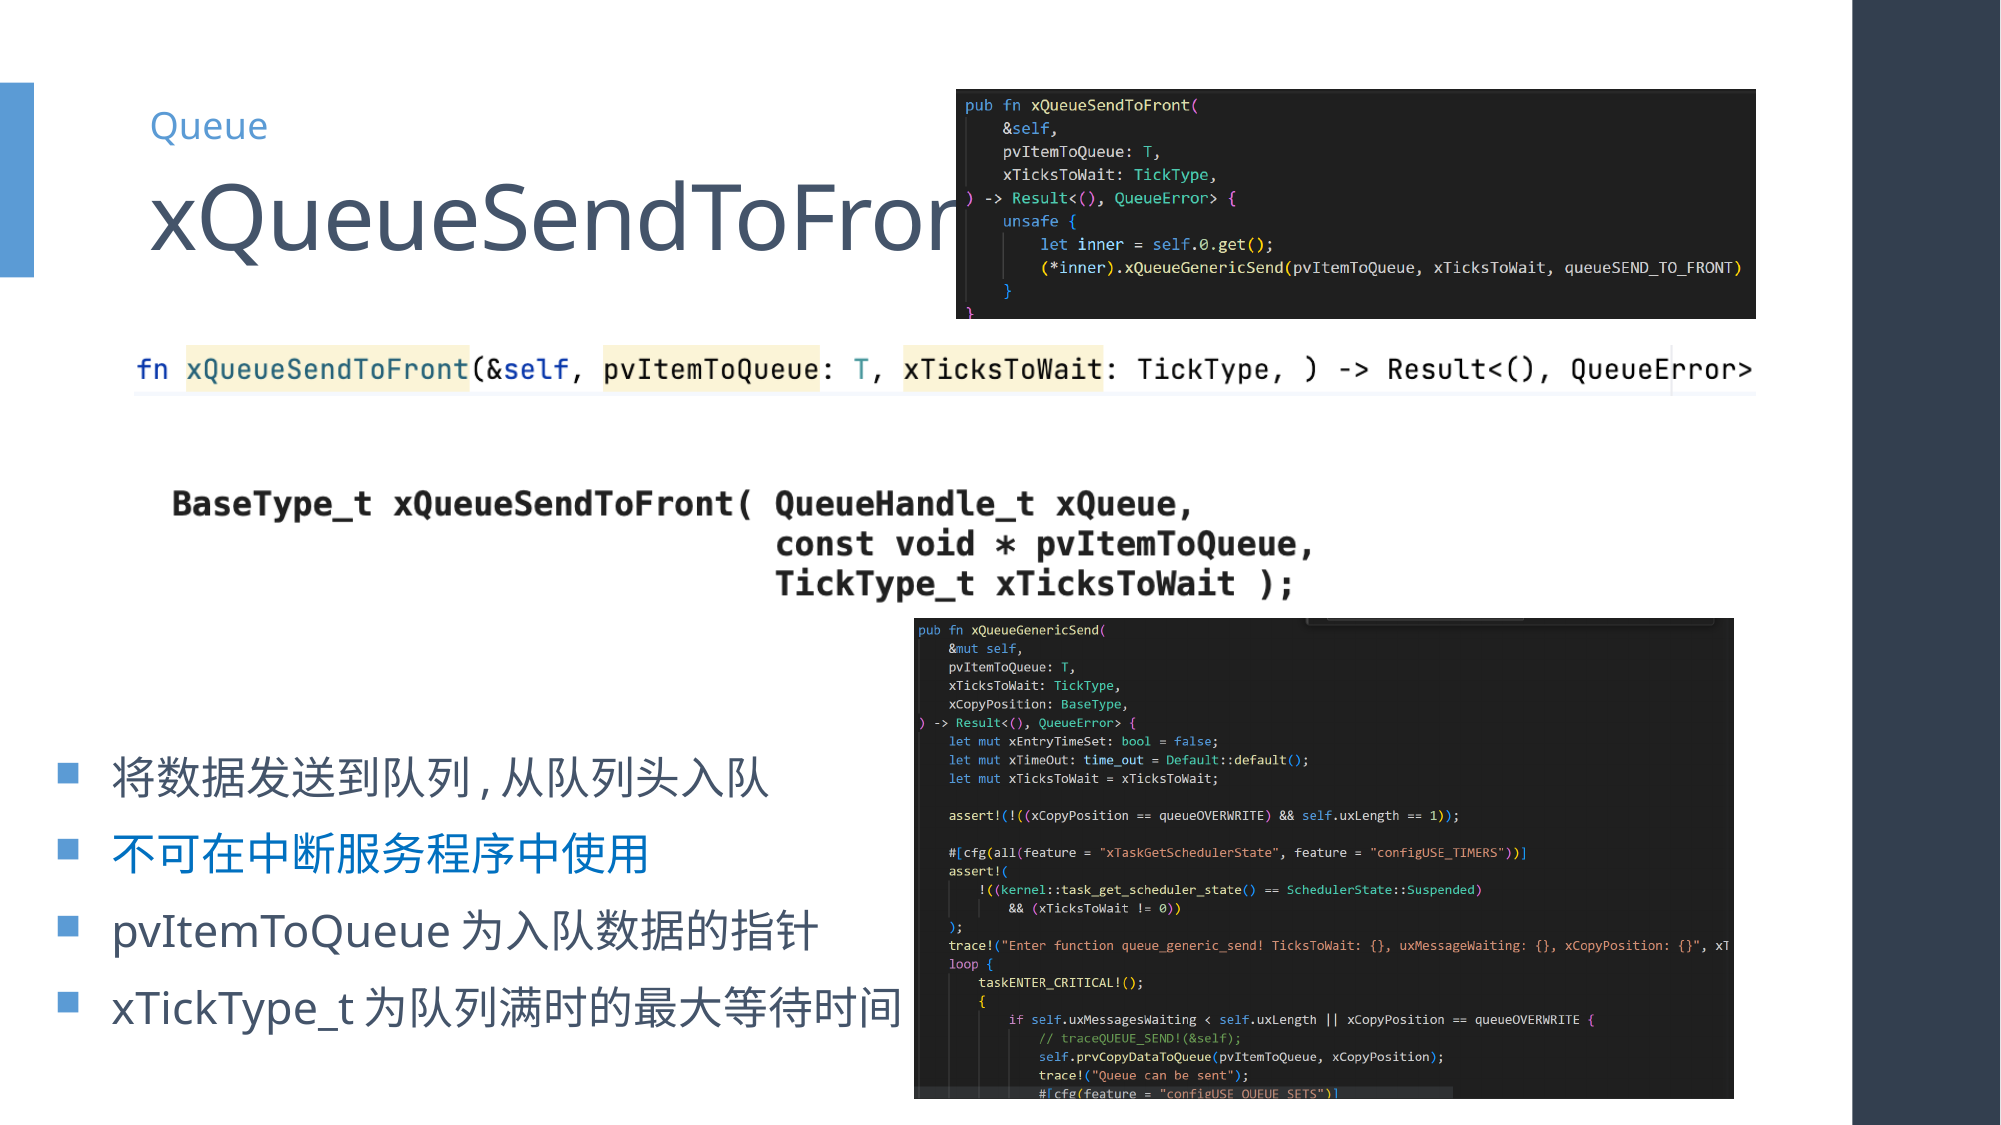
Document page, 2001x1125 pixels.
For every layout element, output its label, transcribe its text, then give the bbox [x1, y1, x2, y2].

picture [956, 88, 1756, 319]
picture [134, 463, 1734, 1099]
list 将数据发送到队列,从队列头入队 不可在中断服务程序中使用 pvItemToQueue为入队数据的指针 xTickType_t为队列满时的最大等待时间 [39, 746, 907, 1042]
slide_number [1852, 1012, 2000, 1110]
picture [134, 345, 1756, 396]
list Queue [134, 89, 950, 156]
title xQueueSendToFront [134, 156, 949, 278]
